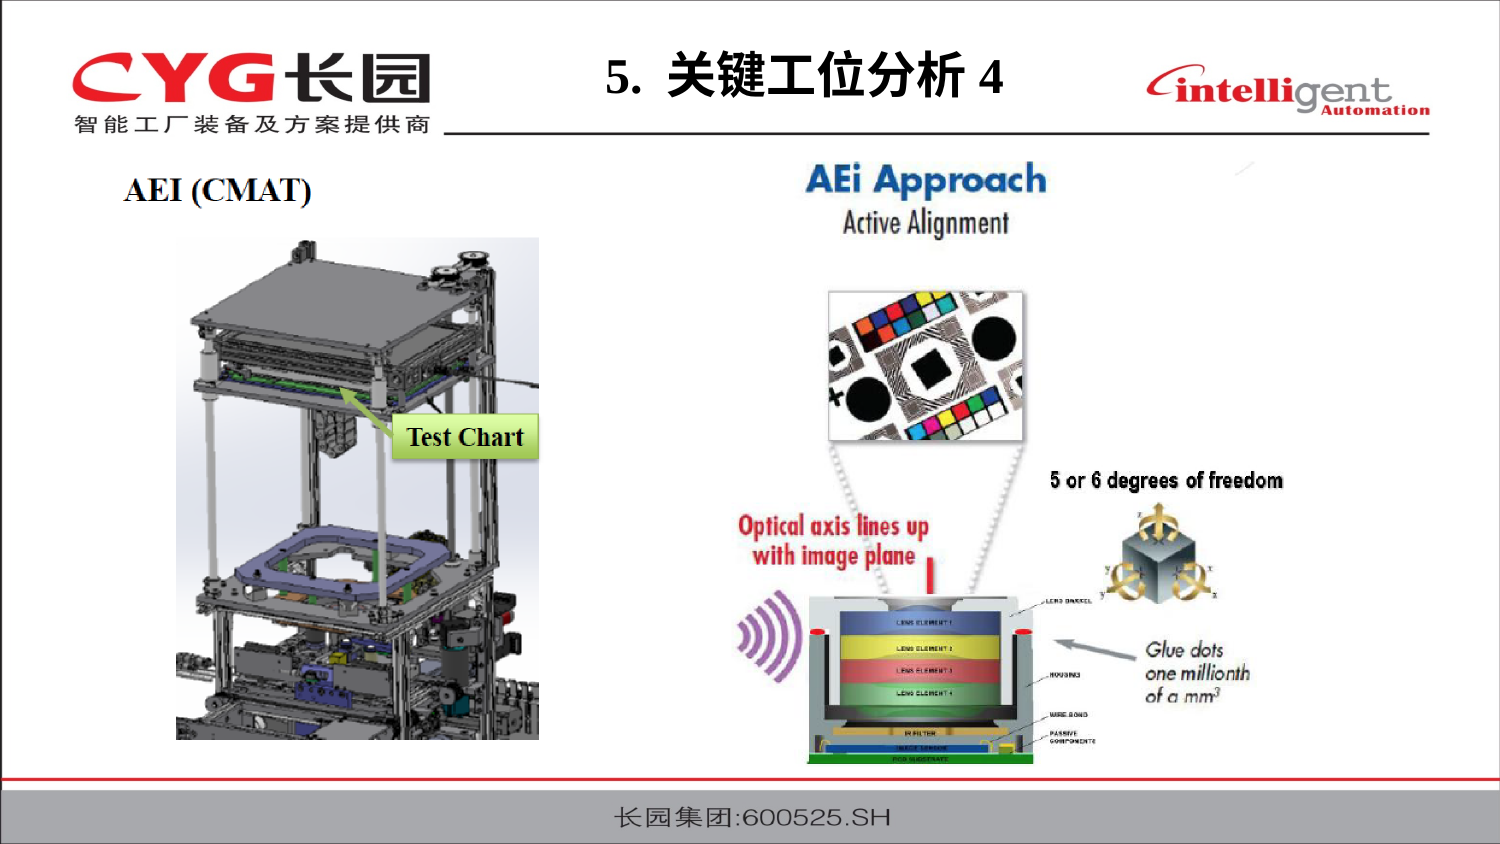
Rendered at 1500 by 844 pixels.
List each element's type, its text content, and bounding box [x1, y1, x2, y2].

picture [0, 0, 1500, 844]
text_box 5. 关键工位分析4 [590, 36, 1019, 111]
